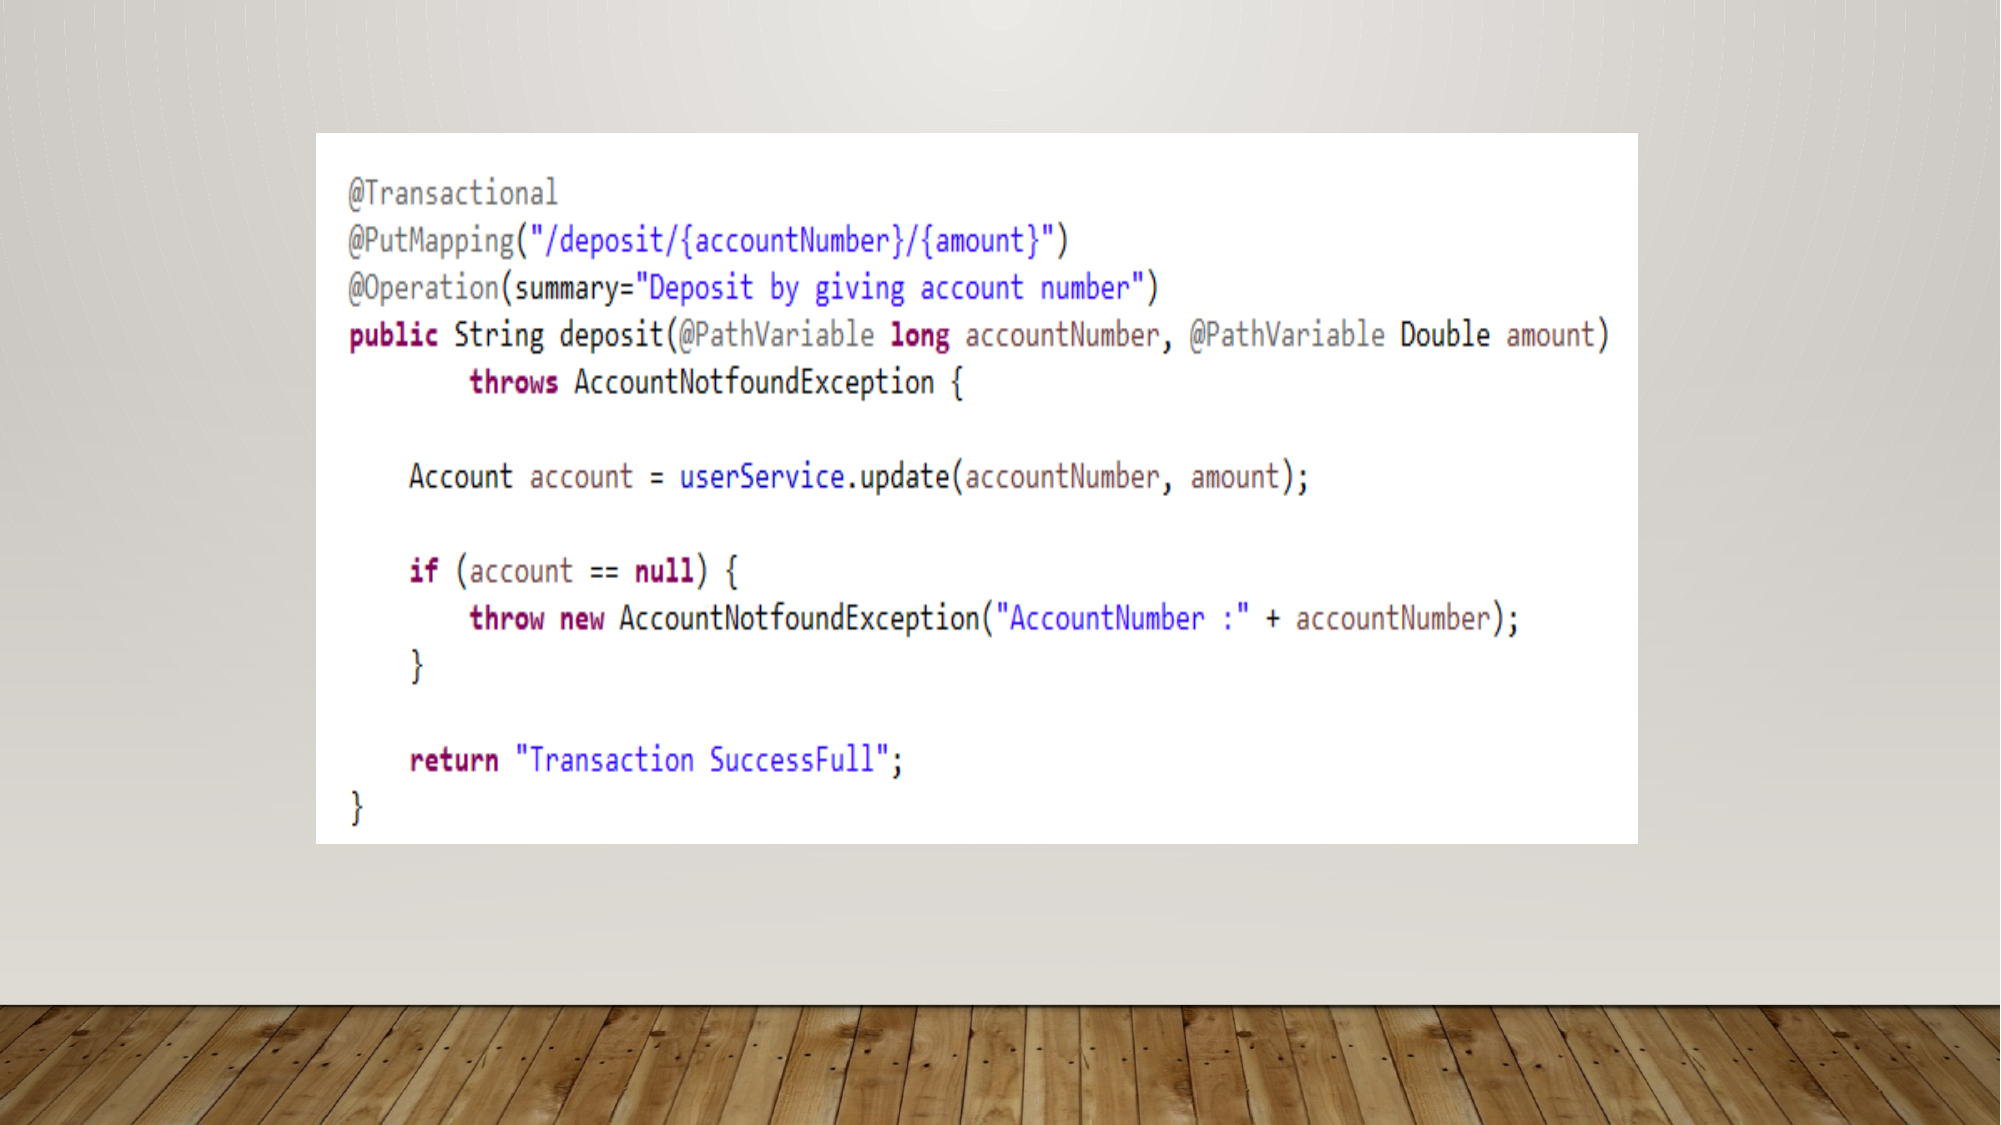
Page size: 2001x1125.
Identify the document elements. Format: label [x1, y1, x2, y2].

picture [0, 1005, 2000, 1125]
picture [316, 133, 1638, 844]
